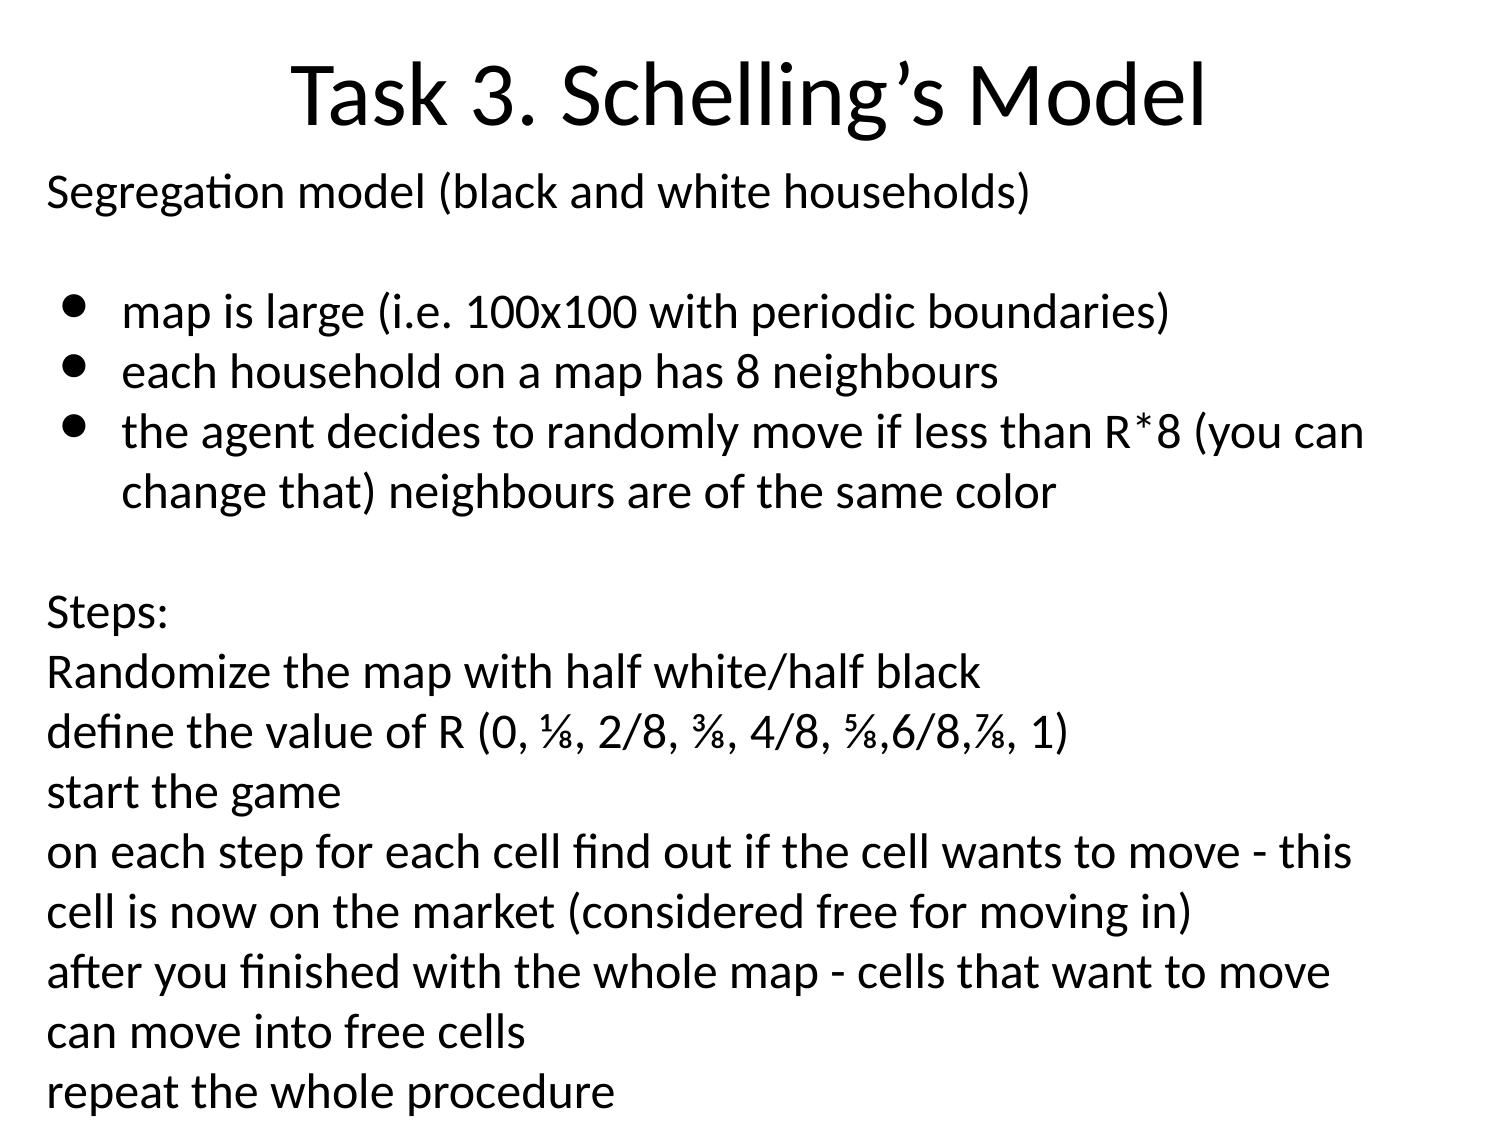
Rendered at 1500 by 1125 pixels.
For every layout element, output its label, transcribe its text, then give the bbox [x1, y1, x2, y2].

title Task 3. Schelling’s Model [75, 0, 1425, 183]
text_box Segregation model (black and white households) map is large (i.e. 100x100 with periodic boundaries) each household on a map has 8 neighbours the agent decides to randomly move if less than R*8 (you can change that) neighbours are of the same color Steps: Randomize the map with half white/half black define the value of R (0, ⅛, 2/8, ⅜, 4/8, ⅝,6/8,⅞, 1) start the game on each step for each cell find out if the cell wants to move - this cell is now on the market (considered free for moving in) after you finished with the whole map - cells that want to move can move into free cells repeat the whole procedure [31, 143, 1402, 281]
